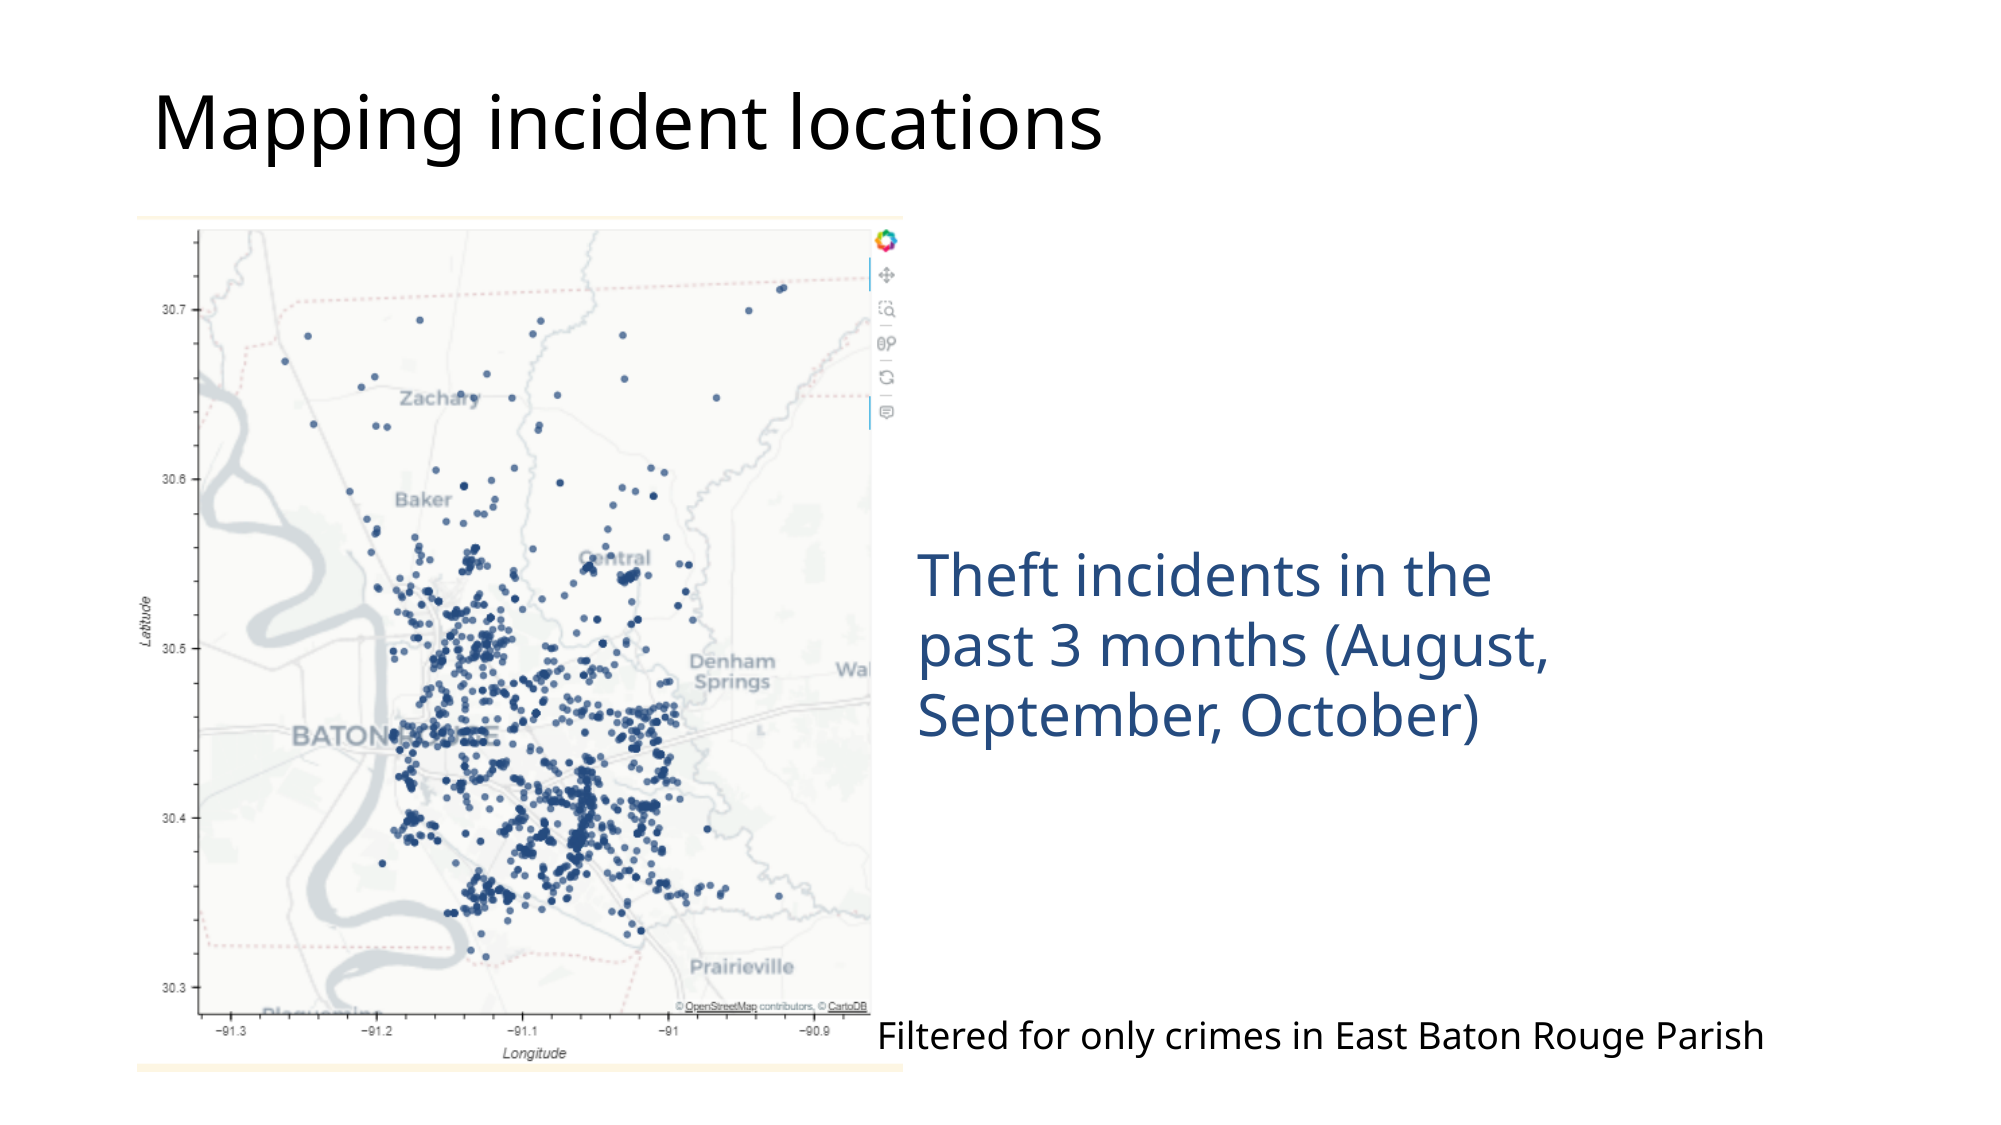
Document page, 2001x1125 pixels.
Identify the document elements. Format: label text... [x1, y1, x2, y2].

text_box Filtered for only crimes in East Baton Rouge Parish [903, 1004, 1781, 1065]
picture [136, 216, 903, 1073]
title Mapping incident locations [137, 59, 1863, 191]
text_box Theft incidents in the past 3 months (August, September, October) [903, 530, 1572, 756]
